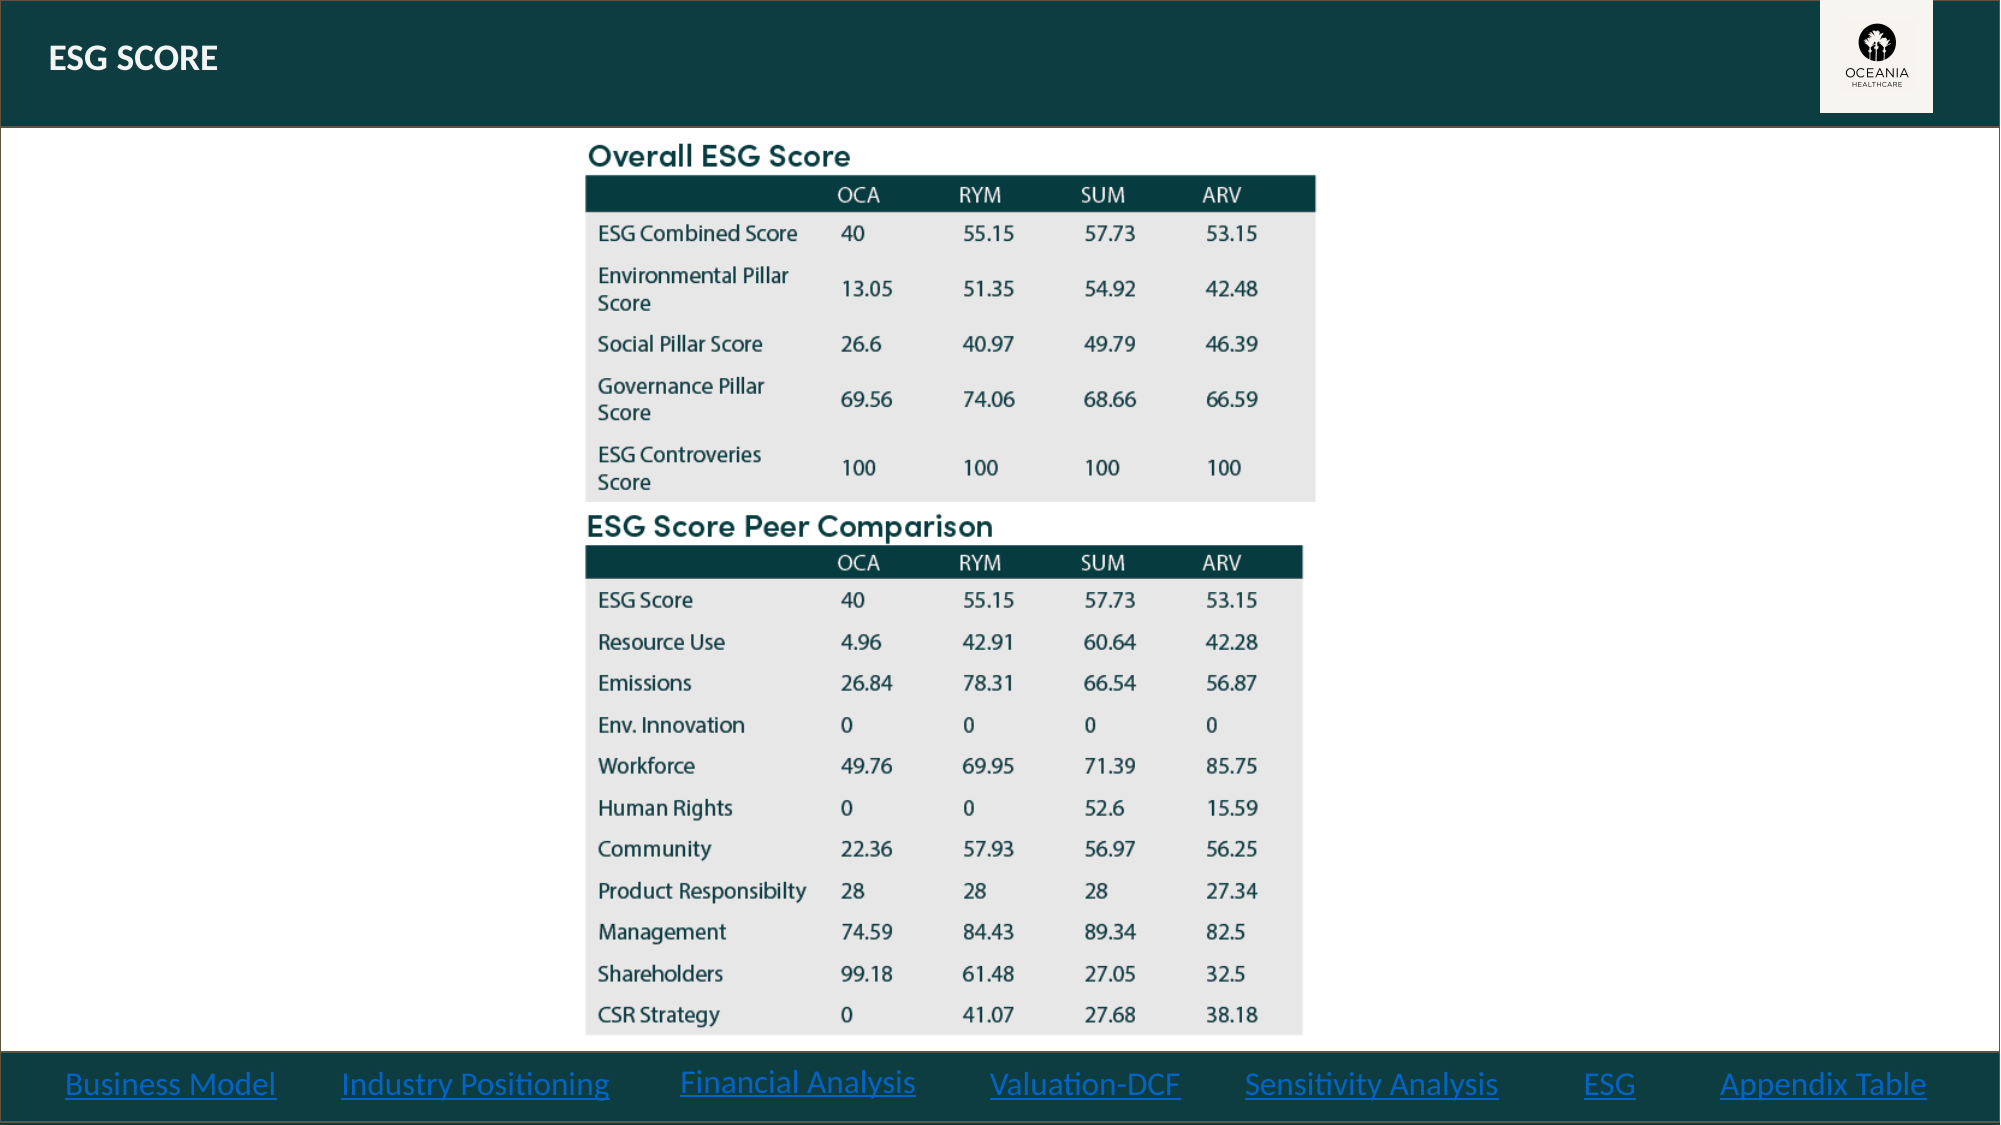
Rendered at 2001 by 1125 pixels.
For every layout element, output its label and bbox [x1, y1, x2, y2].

text_box [0, 0, 2000, 1123]
picture [1819, 0, 1933, 113]
picture [577, 133, 1325, 1043]
